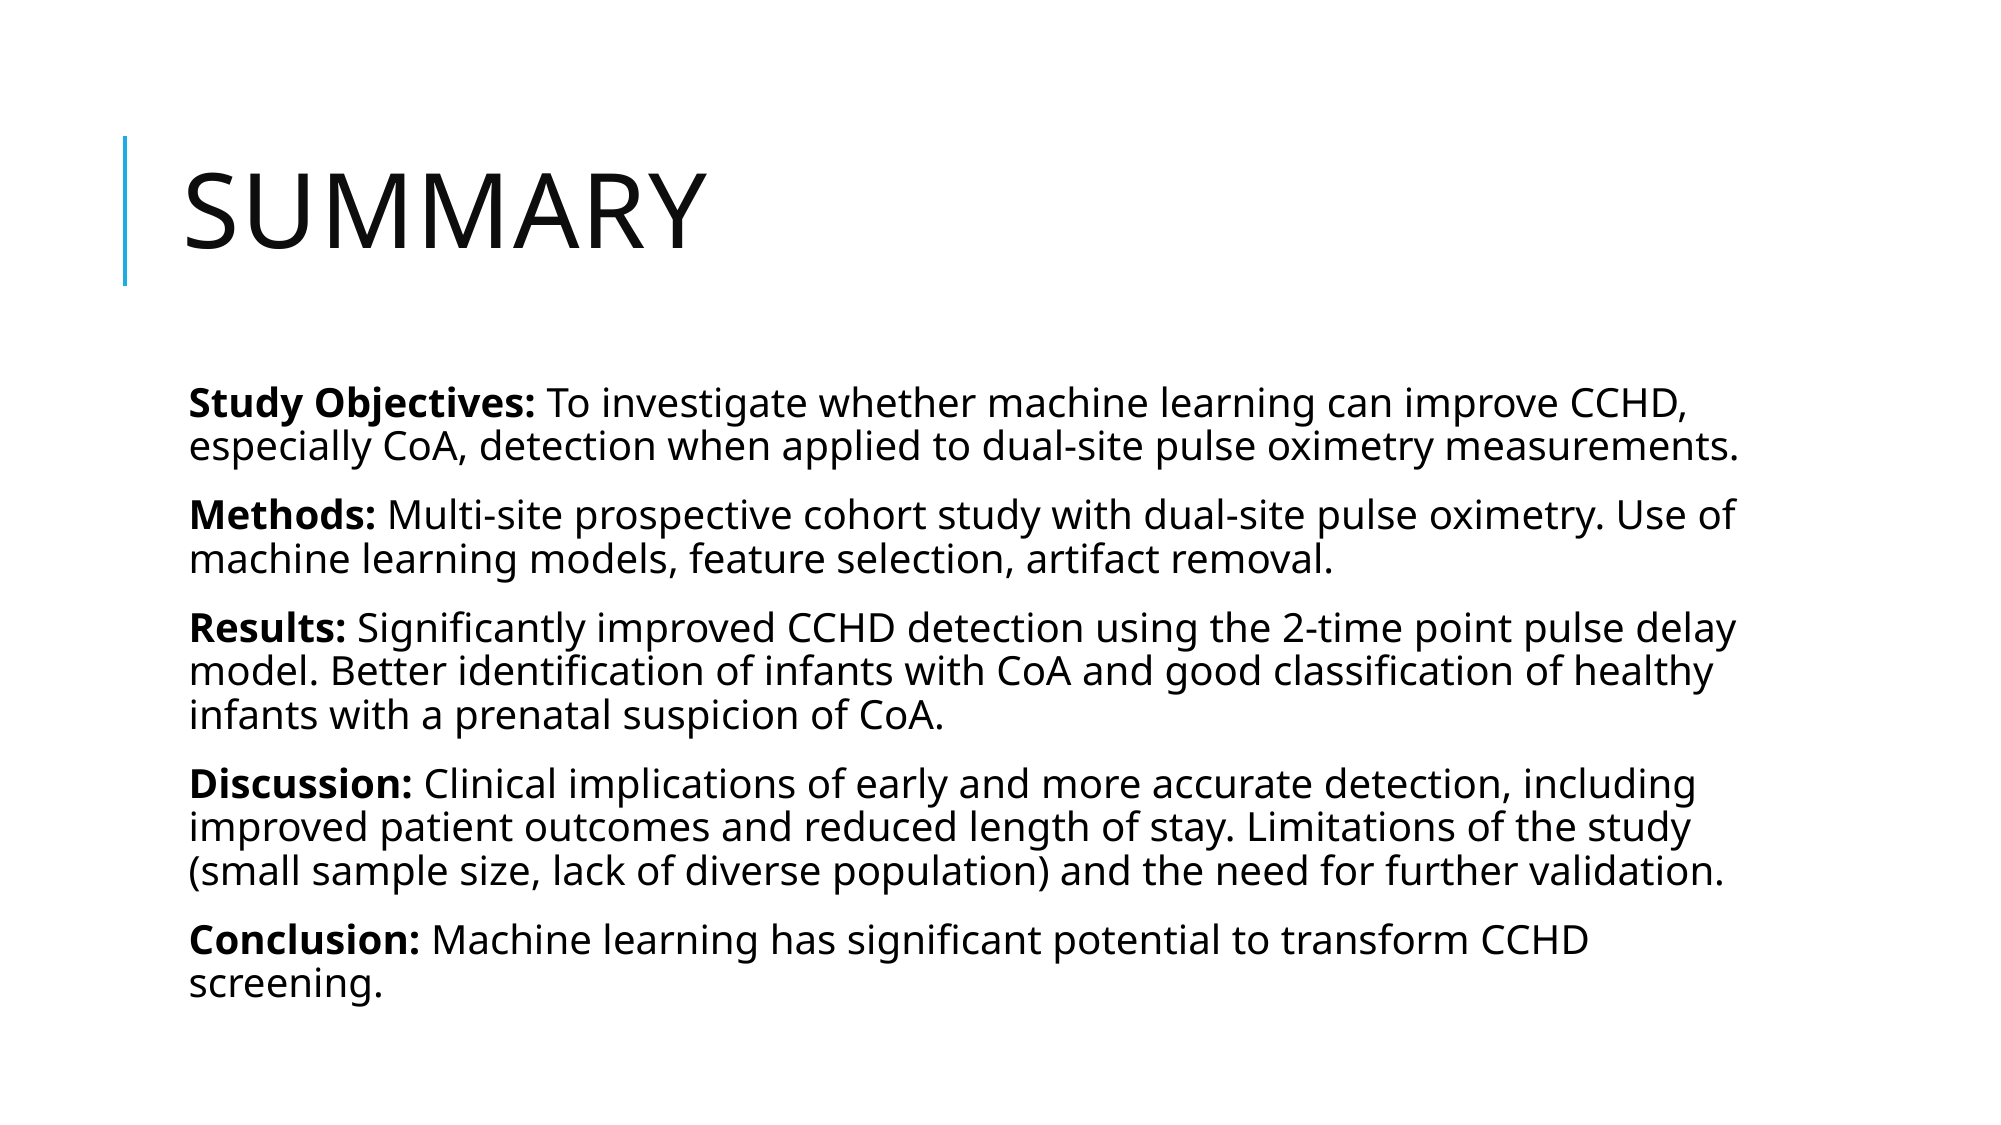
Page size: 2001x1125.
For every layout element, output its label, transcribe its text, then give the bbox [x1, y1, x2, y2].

title Summary [168, 96, 1763, 342]
list Study Objectives: To investigate whether machine learning can improve CCHD, especially CoA, detection when applied to dual-site pulse oximetry measurements. Methods: Multi-site prospective cohort study with dual-site pulse oximetry. Use of machine learning models, feature selection, artifact removal. Results: Significantly improved CCHD detection using the 2-time point pulse delay model. Better identification of infants with CoA and good classification of healthy infants with a prenatal suspicion of CoA. Discussion: Clinical implications of early and more accurate detection, including improved patient outcomes and reduced length of stay. Limitations of the study (small sample size, lack of diverse population) and the need for further validation. Conclusion: Machine learning has significant potential to transform CCHD screening. [168, 375, 1763, 1035]
